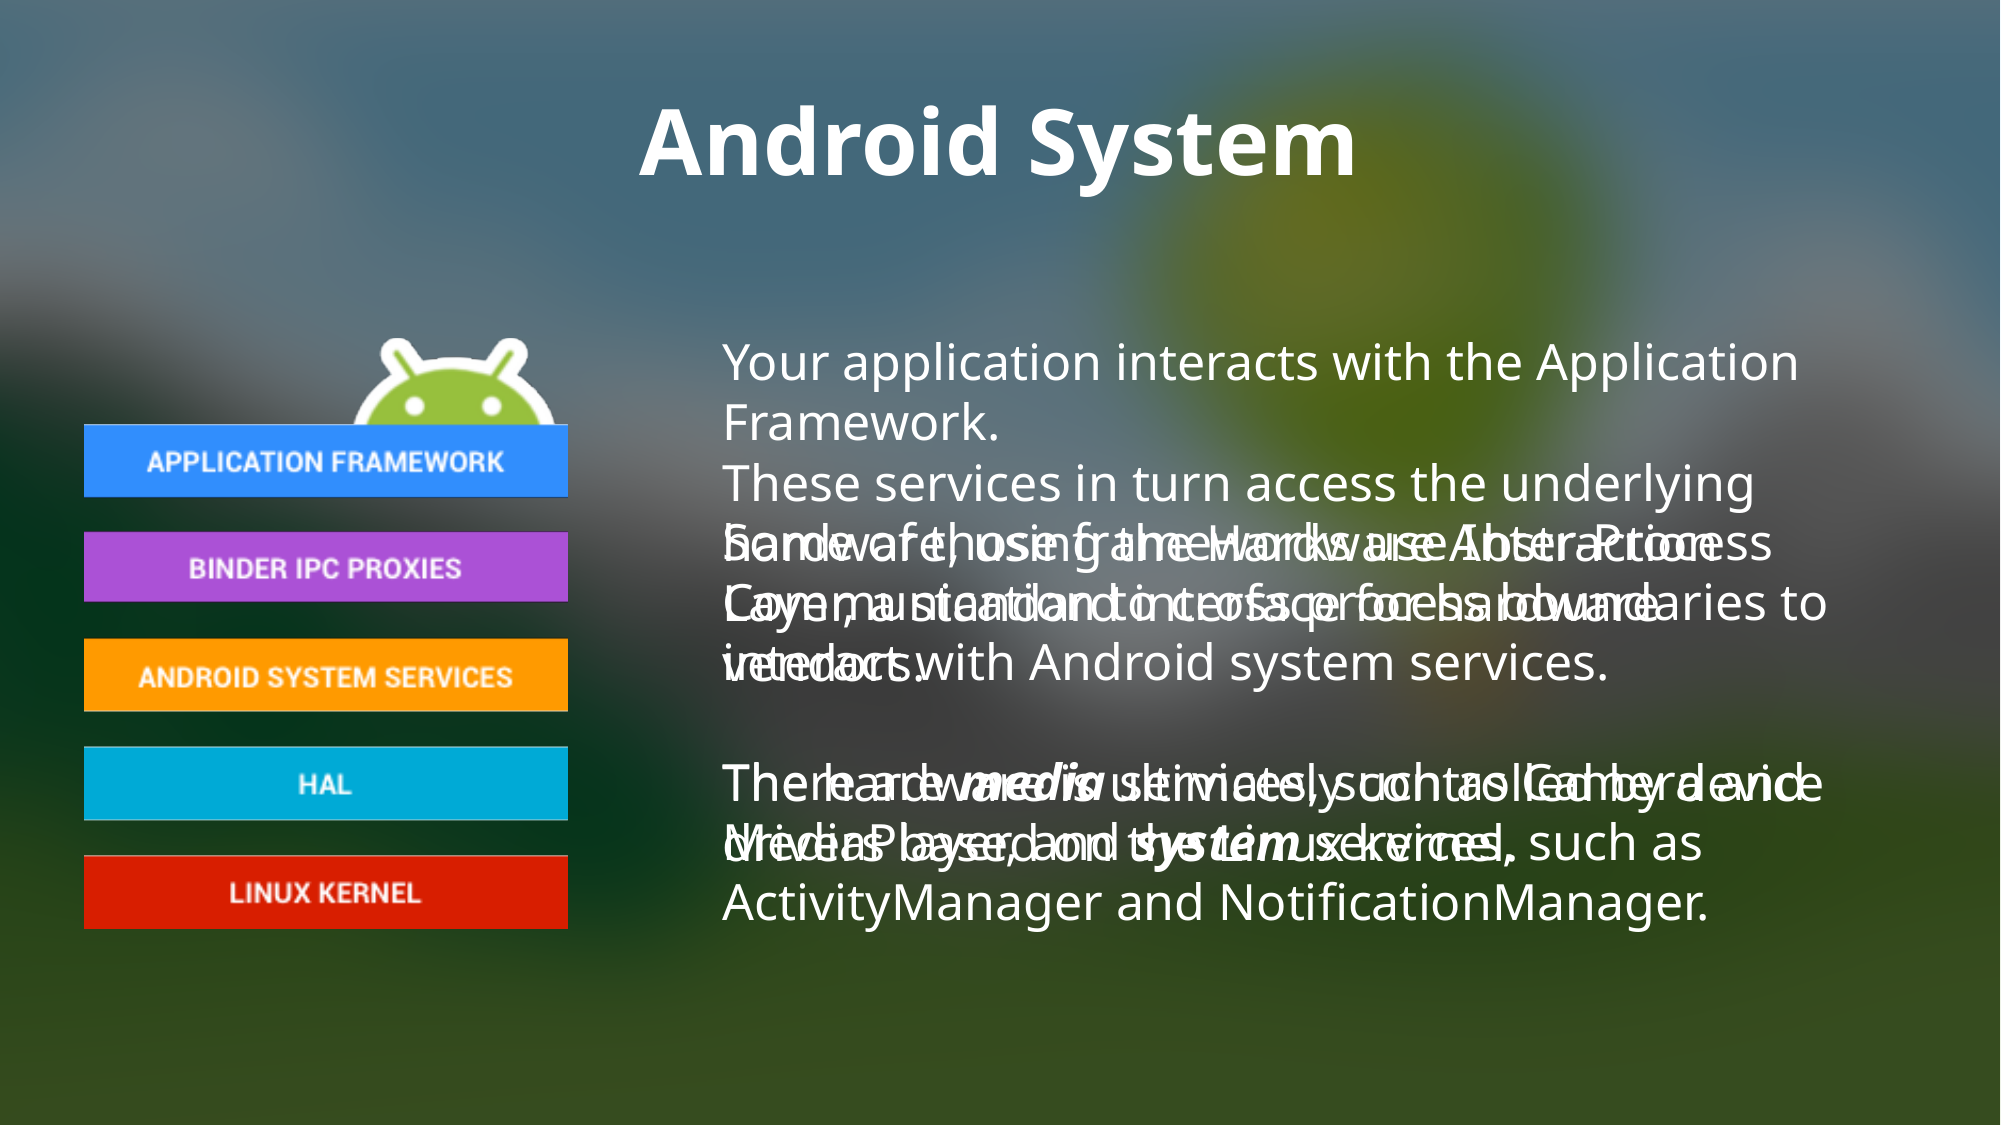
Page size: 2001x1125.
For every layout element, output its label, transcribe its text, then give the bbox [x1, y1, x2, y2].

text_box Your application interacts with the Application Framework. Some of those frameworks use Inter-Process Communication to cross process boundaries to interact with Android system services. There are media services, such as Camera and MediaPlayer, and system services, such as ActivityManager and NotificationManager. [707, 880, 1868, 938]
text_box These services in turn access the underlying hardware, using the Hardware Abstraction Layer, a standard interface for hardware vendors. The hardware is ultimately controlled by device drivers based on the Linux kernel. [707, 444, 1868, 880]
title Android System [99, 45, 1900, 233]
text_box Your application interacts with the Application Framework. Some of those frameworks use Inter-Process Communication to cross process boundaries to interact with Android system services. There are media services, such as Camera and MediaPlayer, and system services, such as ActivityManager and NotificationManager. [707, 323, 1868, 444]
picture [0, 0, 2001, 1125]
